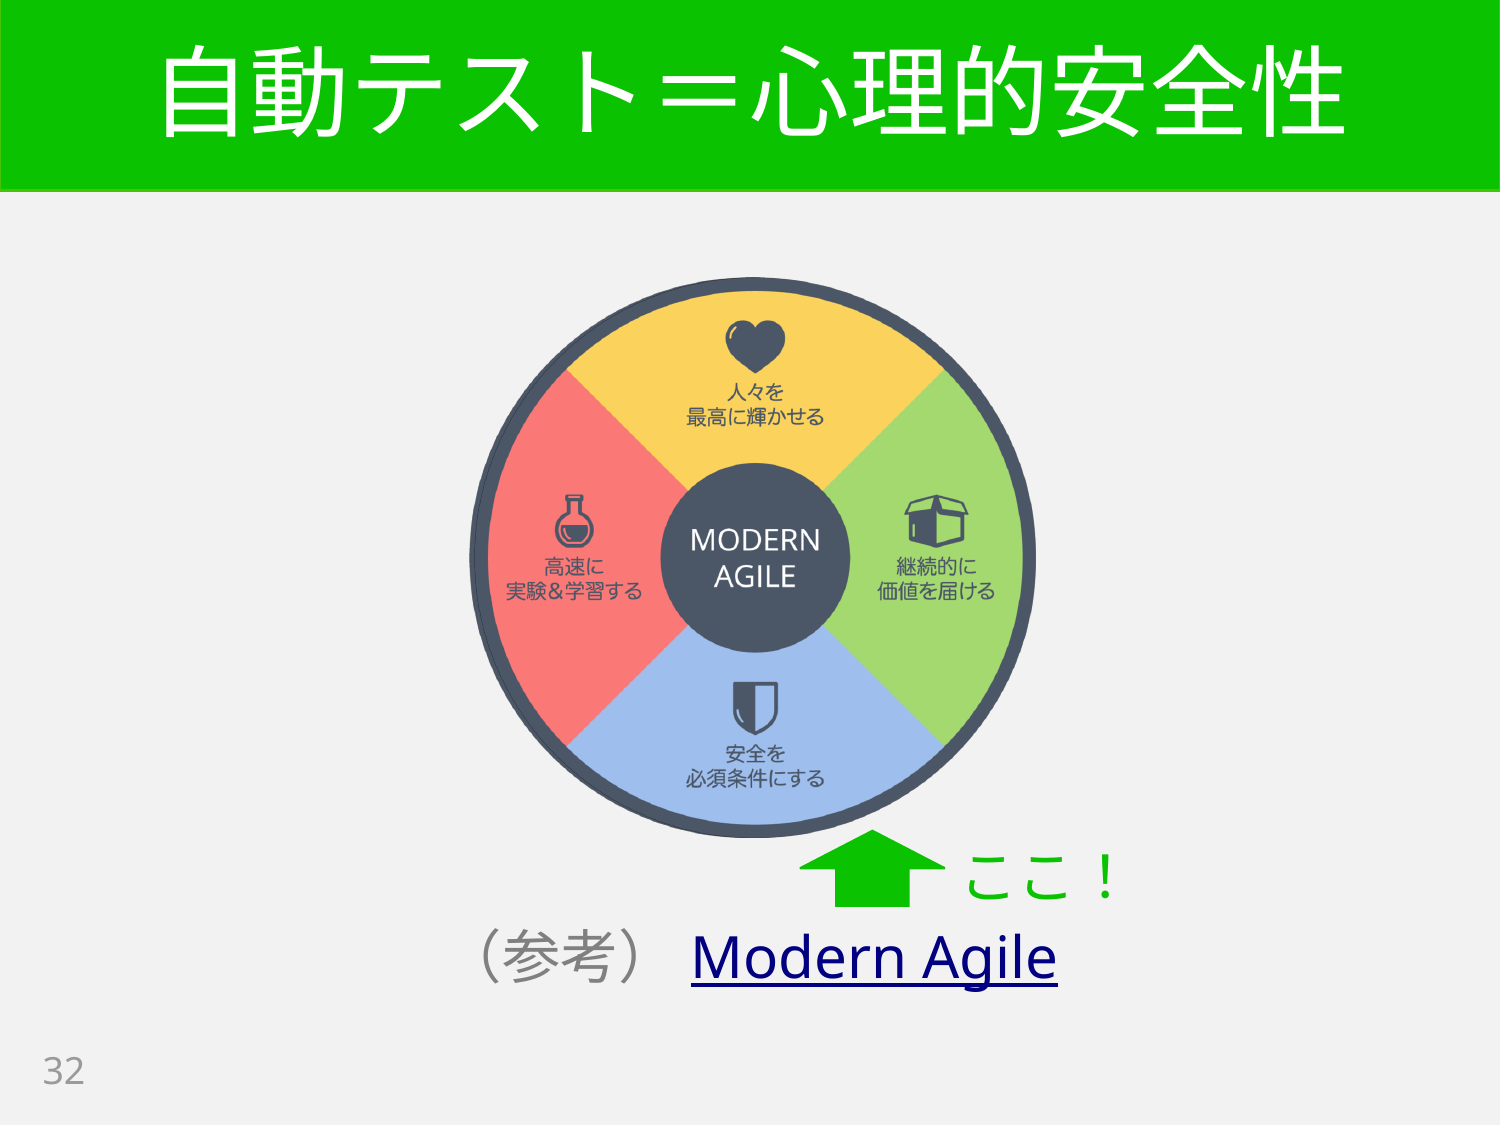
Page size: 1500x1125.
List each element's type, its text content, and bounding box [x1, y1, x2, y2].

picture [469, 277, 1036, 838]
slide_number 32 [27, 1042, 146, 1102]
title 自動テスト＝心理的安全性 [0, 53, 1500, 140]
list （参考）Modern Agile [103, 277, 1397, 1000]
text_box [799, 838, 946, 907]
text_box ここ！ [944, 830, 1182, 920]
